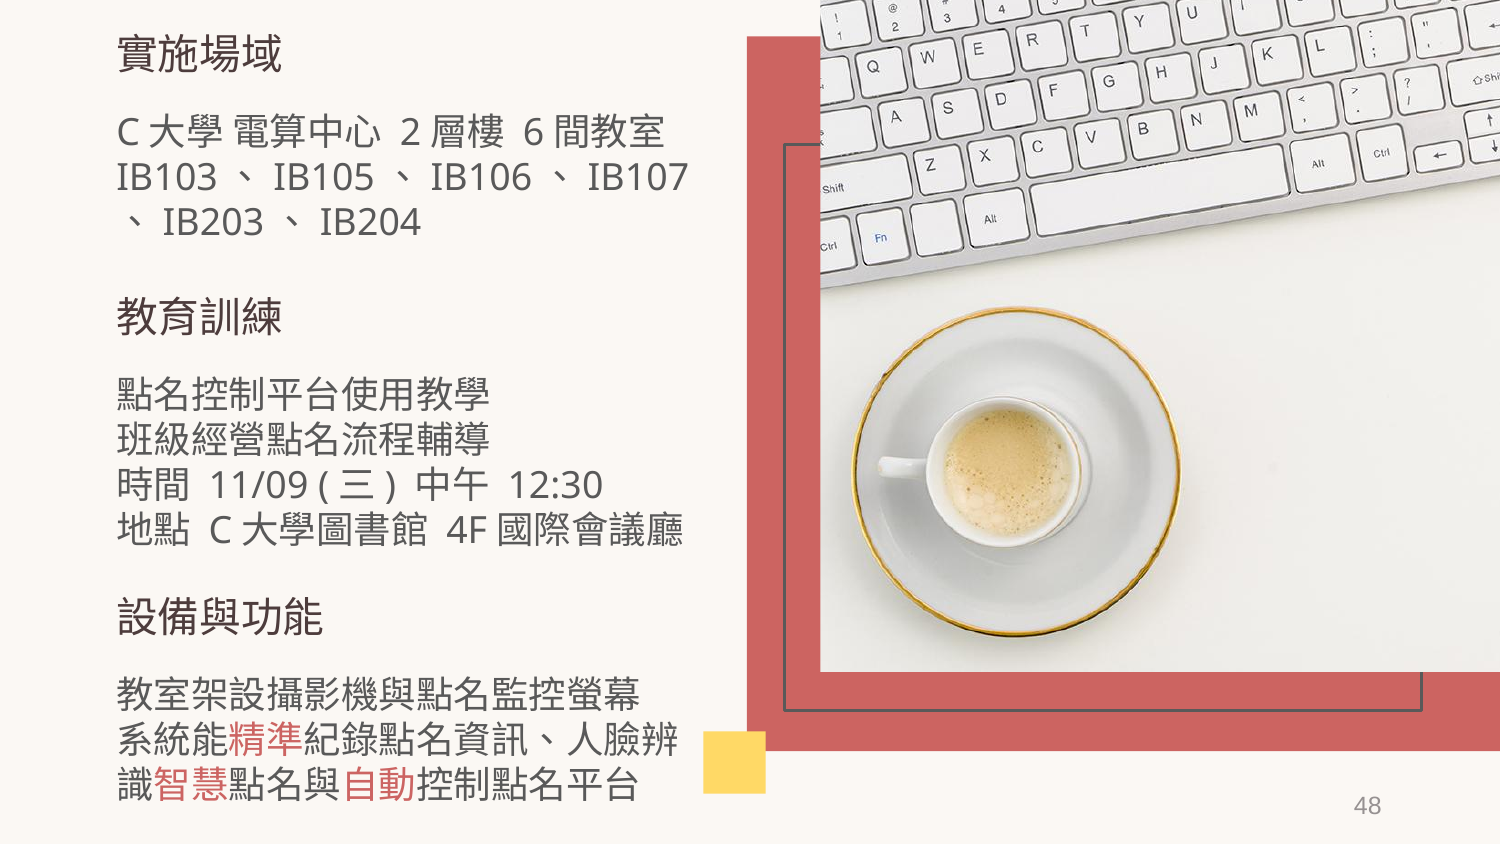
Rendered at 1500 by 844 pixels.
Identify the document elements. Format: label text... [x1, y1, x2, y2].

picture [819, 0, 1500, 672]
text_box 教育訓練 [101, 285, 692, 356]
title 實施場域 [101, 21, 692, 92]
text_box 設備與功能 [101, 585, 692, 656]
subtitle C大學 電算中心 2層樓 6間教室 IB103、IB105、IB106、IB107、IB203、IB204 [101, 92, 722, 265]
text_box 教室架設攝影機與點名監控螢幕 系統能精準紀錄點名資訊、人臉辨識智慧點名與自動控制點名平台 [101, 656, 722, 829]
slide_number 48 [1059, 782, 1397, 828]
text_box 點名控制平台使用教學 班級經營點名流程輔導 時間 11/09 (三) 中午 12:30 地點 C大學圖書館 4F國際會議廳 [101, 356, 722, 565]
